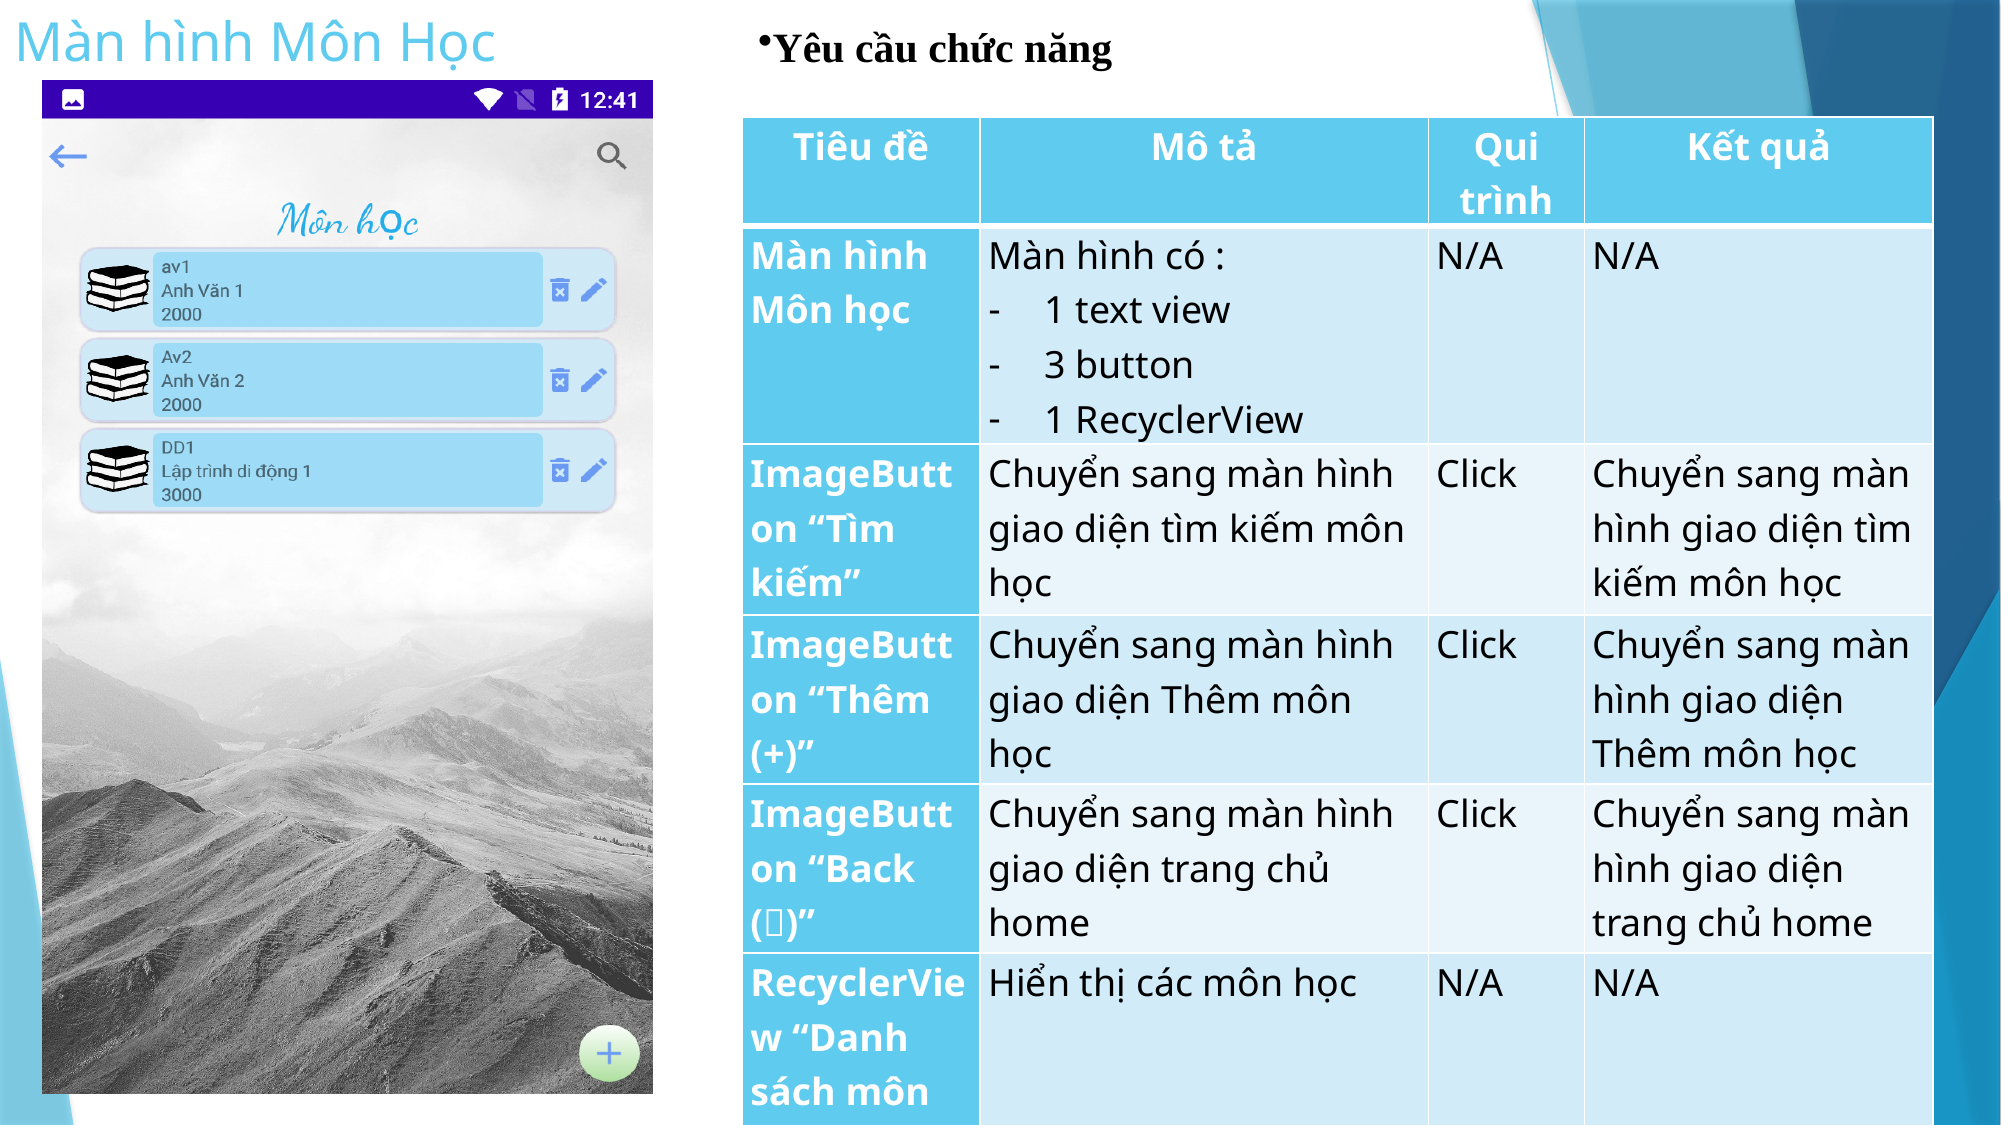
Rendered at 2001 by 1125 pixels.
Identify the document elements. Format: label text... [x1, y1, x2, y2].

table_cell Hiển thị các môn học [981, 954, 1428, 1125]
table_cell N/A [1585, 229, 1932, 443]
table_cell RecyclerView “Danh sách môn học” [743, 954, 979, 1125]
table_cell Click [1429, 445, 1584, 614]
text_box Yêu cầu chức năng [743, 13, 1128, 79]
table_cell Chuyển sang màn hình giao diện trang chủ home [1585, 785, 1932, 952]
table_cell Màn hình có : 1 text view 3 button 1 RecyclerView [981, 229, 1428, 443]
table_header Tiêu đề [743, 118, 979, 223]
table_cell ImageButton “Tìm kiếm” [743, 445, 979, 614]
table_cell ImageButton “Thêm (+)” [743, 616, 979, 783]
picture [41, 79, 653, 1095]
table_cell Chuyển sang màn hình giao diện trang chủ home [981, 785, 1428, 952]
text_box Màn hình Môn Học [0, 0, 1650, 80]
table_header Kết quả [1585, 118, 1932, 223]
table_cell N/A [1585, 954, 1932, 1125]
table_cell Click [1429, 785, 1584, 952]
table_header Qui trình [1429, 118, 1584, 223]
table_cell Click [1429, 616, 1584, 783]
table_cell Chuyển sang màn hình giao diện Thêm môn học [1585, 616, 1932, 783]
table_cell ImageButton “Back ()” [743, 785, 979, 952]
table_cell Màn hình Môn học [743, 229, 979, 443]
table_cell N/A [1429, 954, 1584, 1125]
table_cell N/A [1429, 229, 1584, 443]
table_cell Chuyển sang màn hình giao diện Thêm môn học [981, 616, 1428, 783]
table_cell Chuyển sang màn hình giao diện tìm kiếm môn học [981, 445, 1428, 614]
table_header Mô tả [981, 118, 1428, 223]
table_cell Chuyển sang màn hình giao diện tìm kiếm môn học [1585, 445, 1932, 614]
